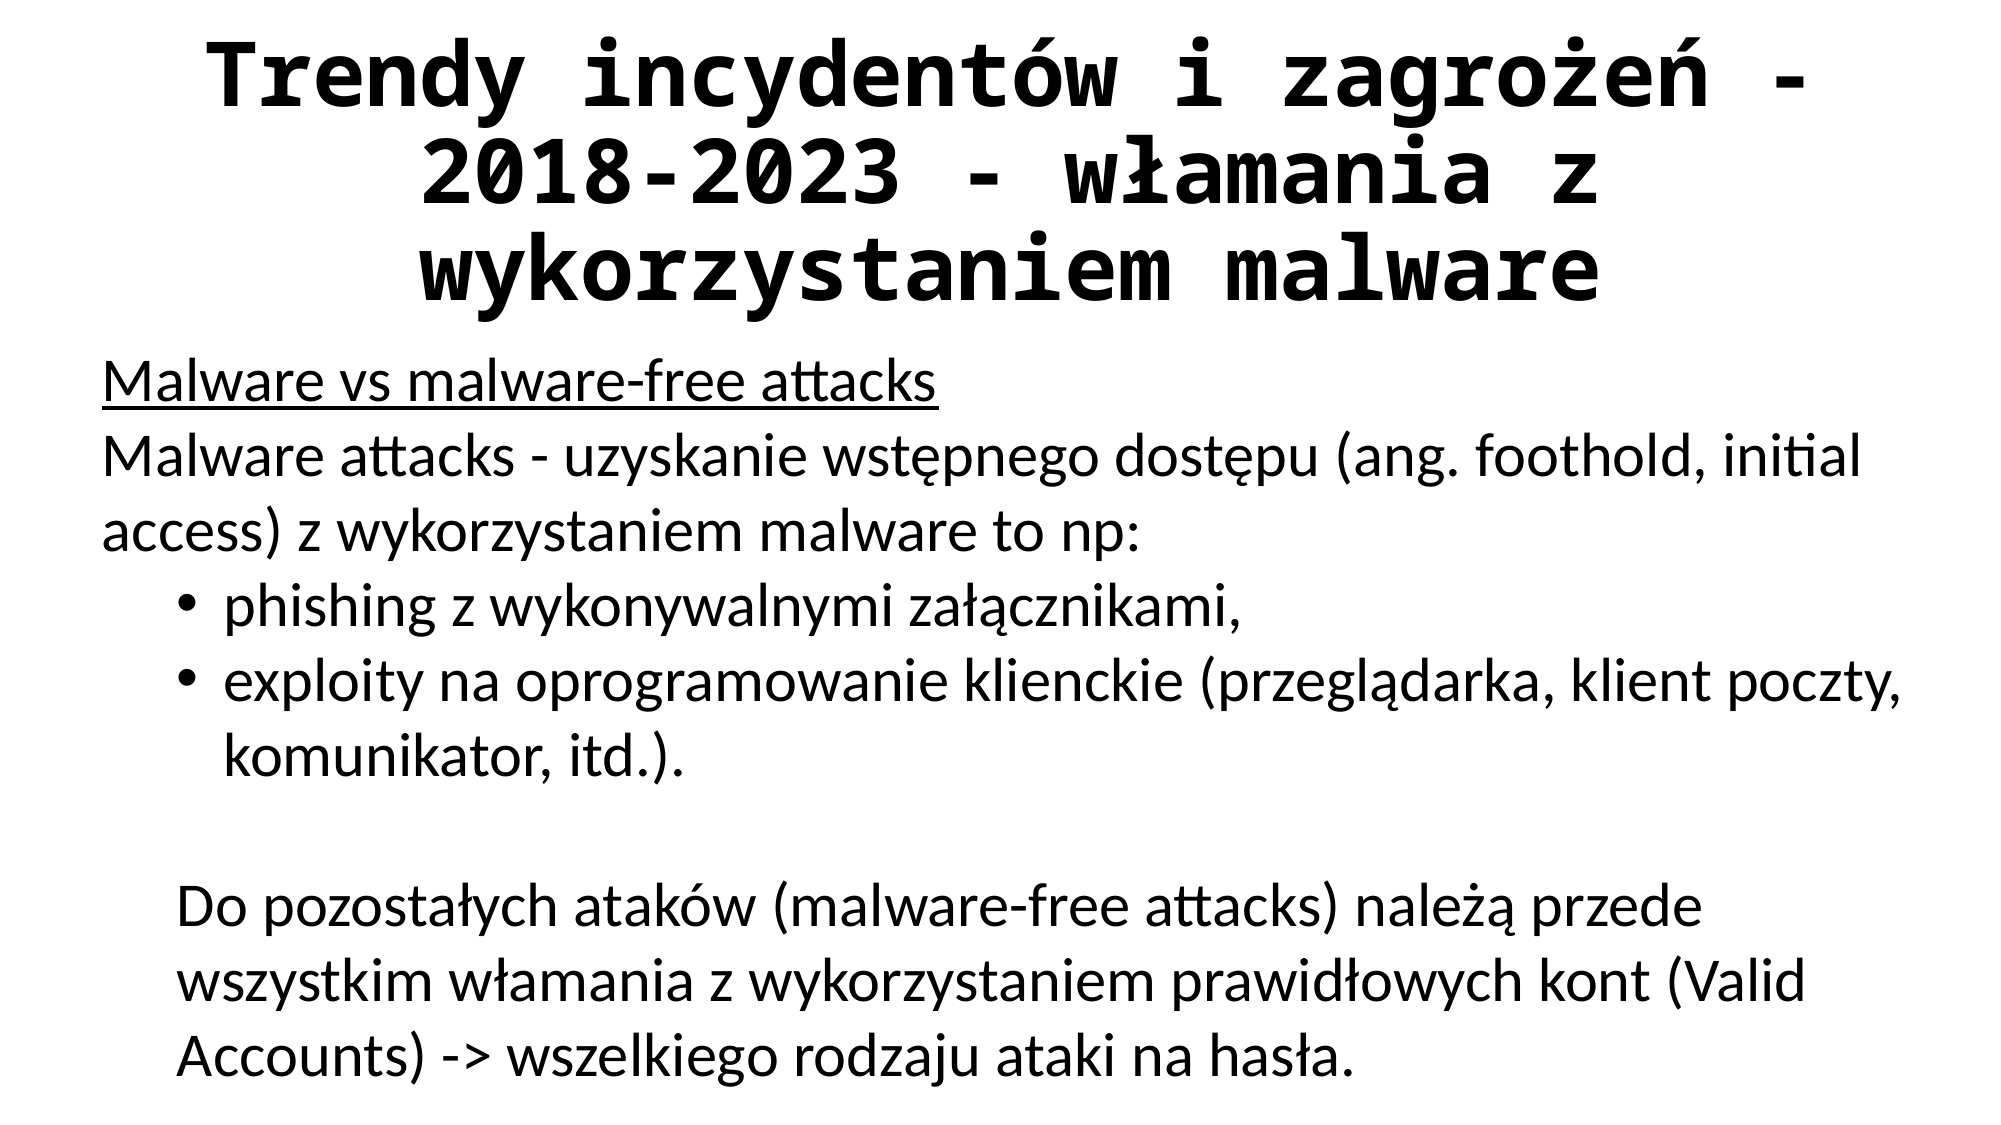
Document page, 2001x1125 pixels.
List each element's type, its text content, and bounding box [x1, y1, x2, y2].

title Trendy incydentów i zagrożeń - 2018-2023 - włamania z wykorzystaniem malware [45, 21, 1977, 329]
text_box Malware vs malware-free attacks Malware attacks - uzyskanie wstępnego dostępu (ang. foothold, initial access) z wykorzystaniem malware to np: phishing z wykonywalnymi załącznikami, exploity na oprogramowanie klienckie (przeglądarka, klient poczty, komunikator, itd.). Do pozostałych ataków (malware-free attacks) należą przede wszystkim włamania z wykorzystaniem prawidłowych kont (Valid Accounts) -> wszelkiego rodzaju ataki na hasła. [87, 331, 1948, 1097]
